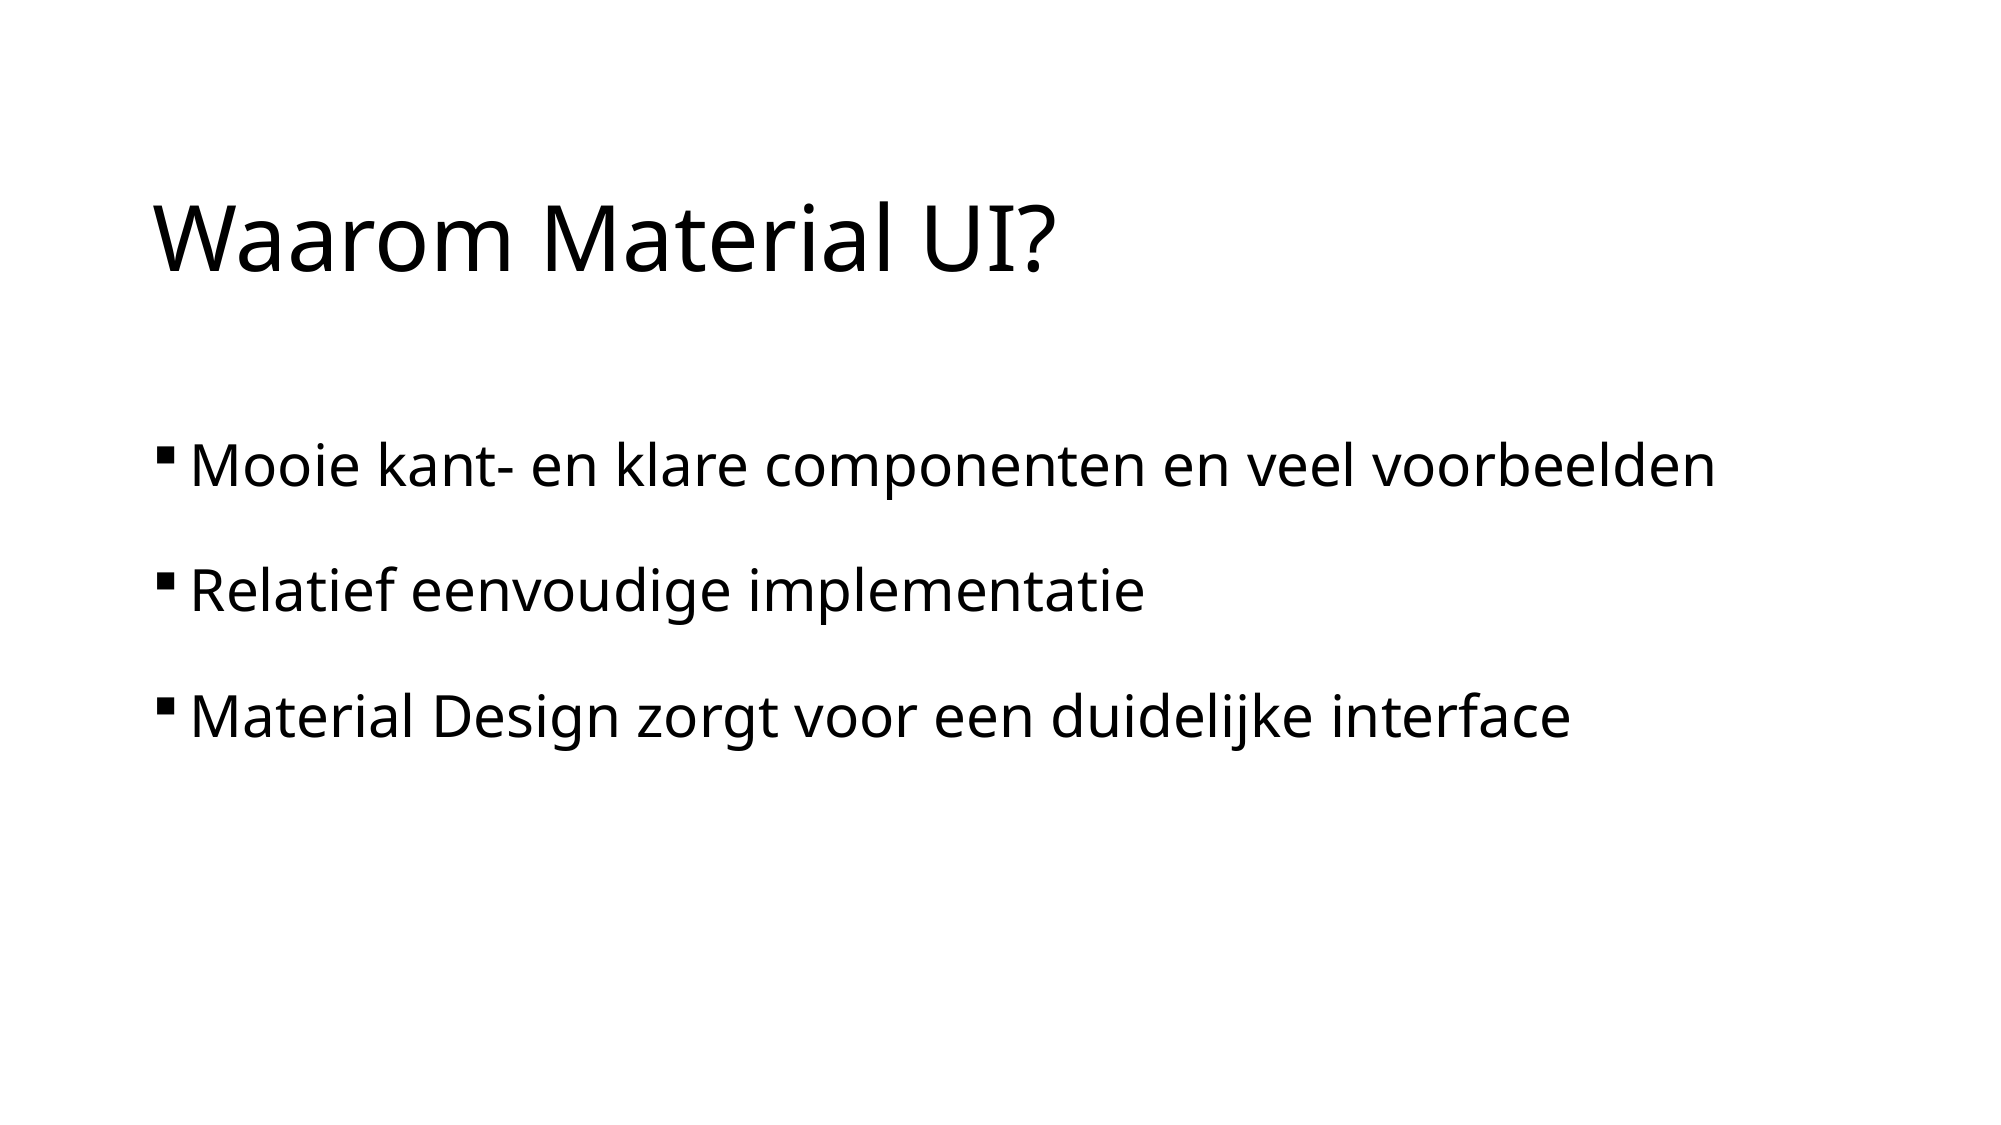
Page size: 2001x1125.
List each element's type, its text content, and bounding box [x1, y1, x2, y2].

list Mooie kant- en klare componenten en veel voorbeelden Relatief eenvoudige implementatie Material Design zorgt voor een duidelijke interface [137, 385, 1811, 911]
title Waarom Material UI? [137, 132, 1527, 351]
